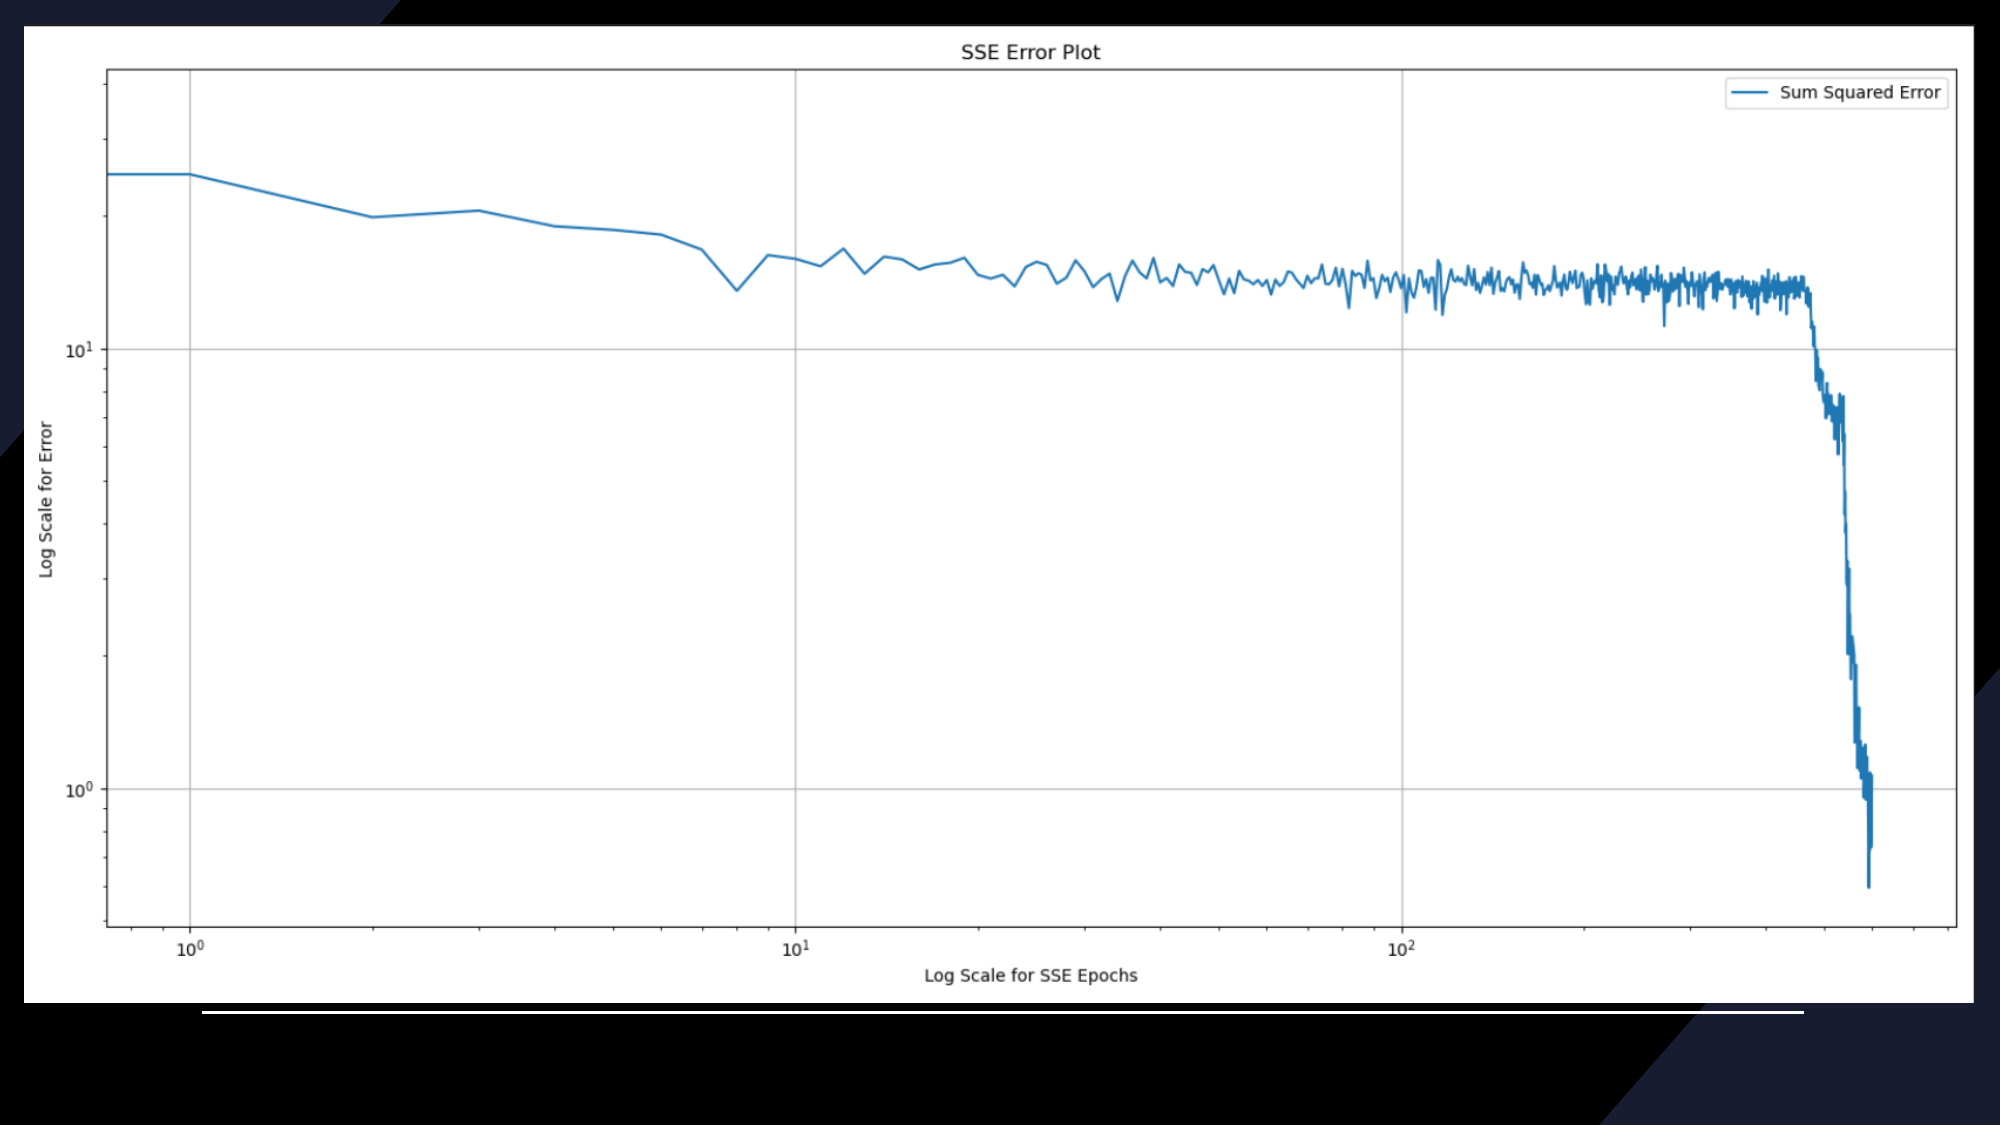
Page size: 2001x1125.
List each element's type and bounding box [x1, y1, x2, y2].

picture [24, 24, 1976, 1004]
